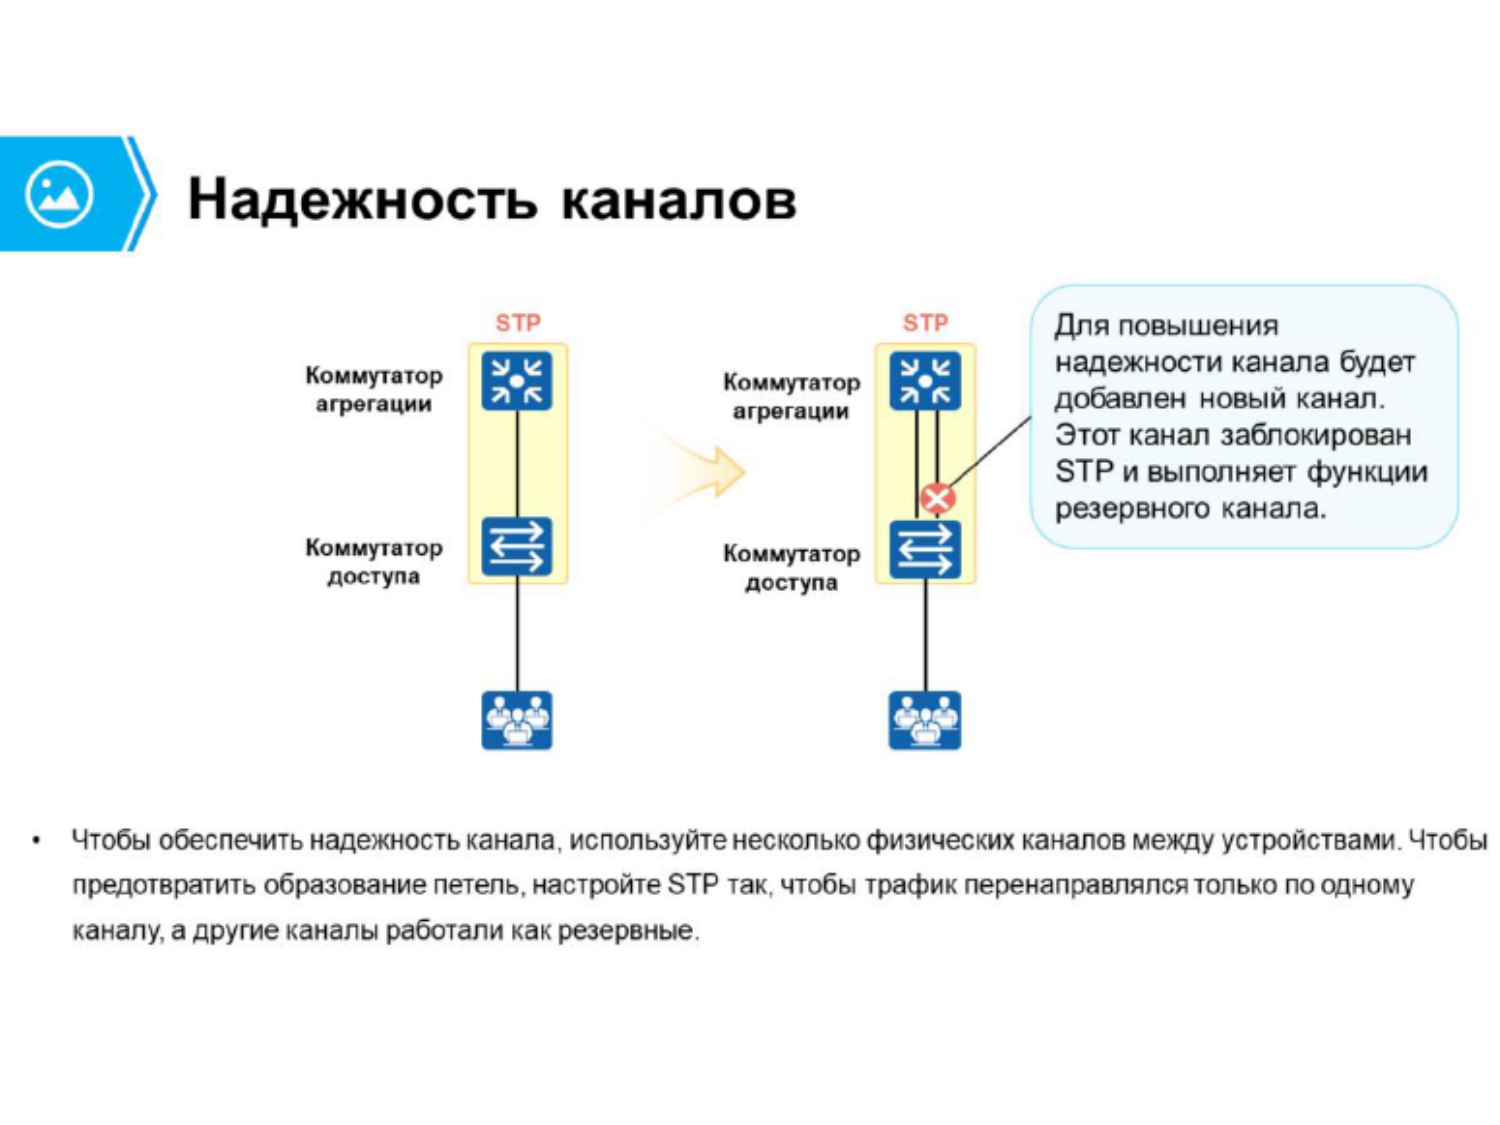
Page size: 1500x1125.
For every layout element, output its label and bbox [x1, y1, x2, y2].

list [0, 126, 1500, 951]
